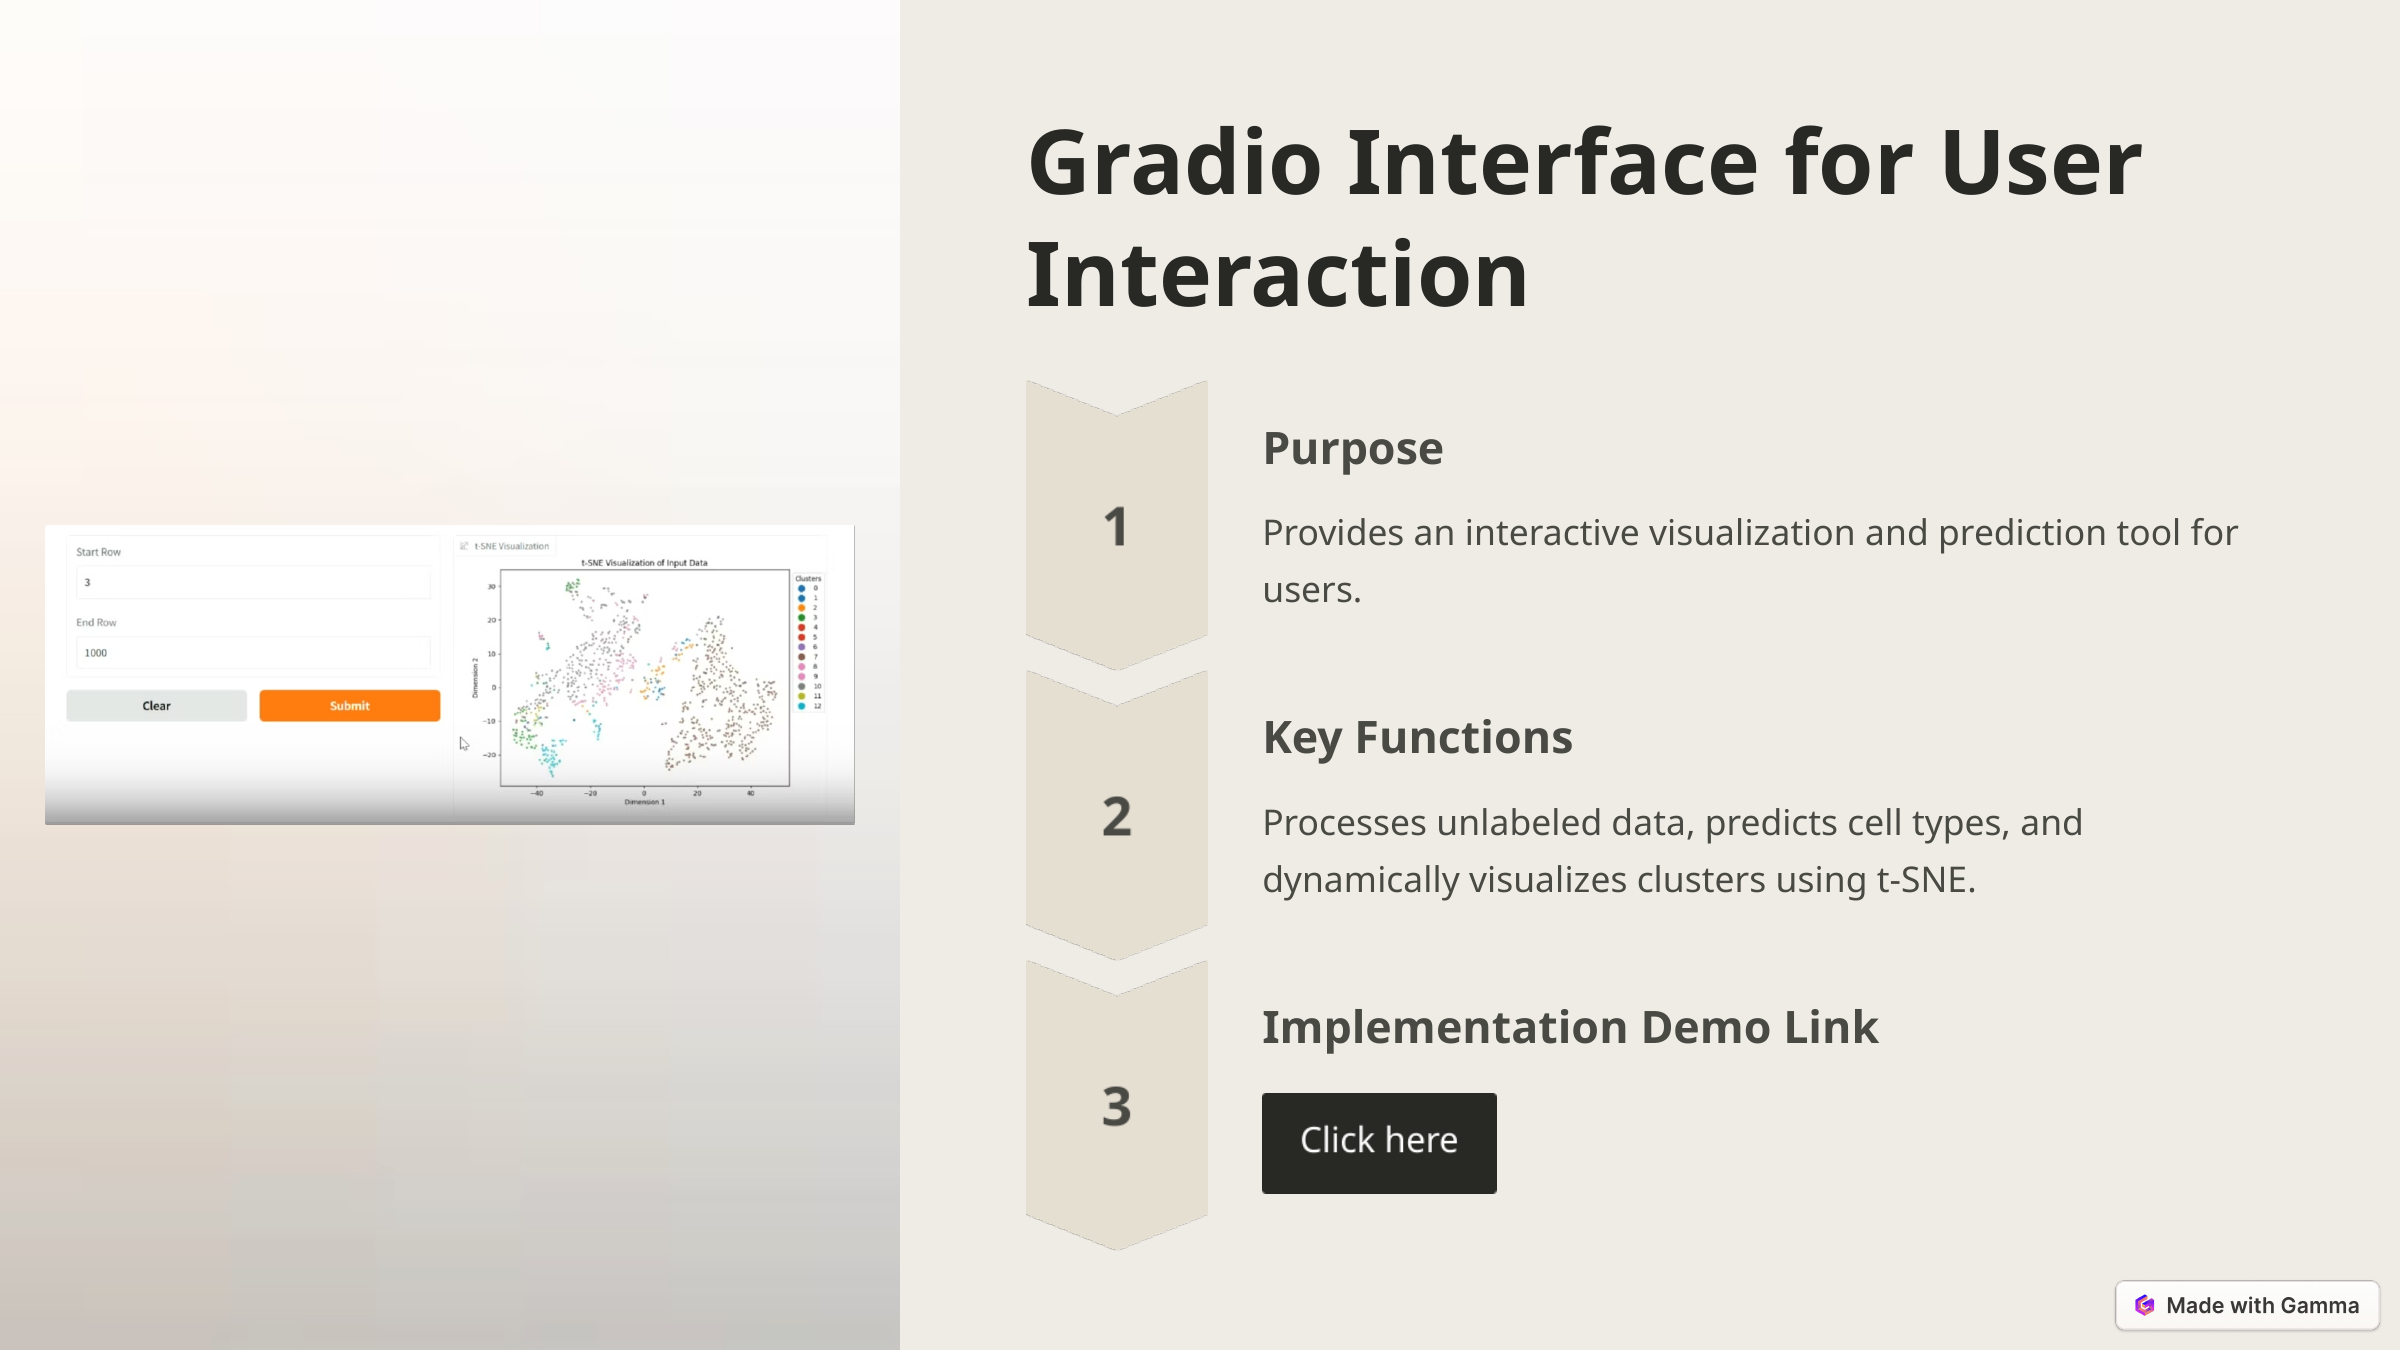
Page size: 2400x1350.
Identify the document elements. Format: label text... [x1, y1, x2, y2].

picture [1026, 380, 1208, 1251]
text_box Provides an interactive visualization and prediction tool for users. [1262, 495, 2274, 611]
text_box Implementation Demo Link [1262, 996, 1813, 1054]
text_box Purpose [1262, 416, 1716, 474]
picture [2106, 1271, 2389, 1339]
picture [0, 0, 900, 1350]
picture [1262, 1093, 1497, 1194]
text_box Processes unlabeled data, predicts cell types, and dynamically visualizes clusters using t-SNE. [1262, 785, 2274, 901]
text_box Key Functions [1262, 706, 1716, 764]
text_box Gradio Interface for User Interaction [1026, 99, 2274, 327]
